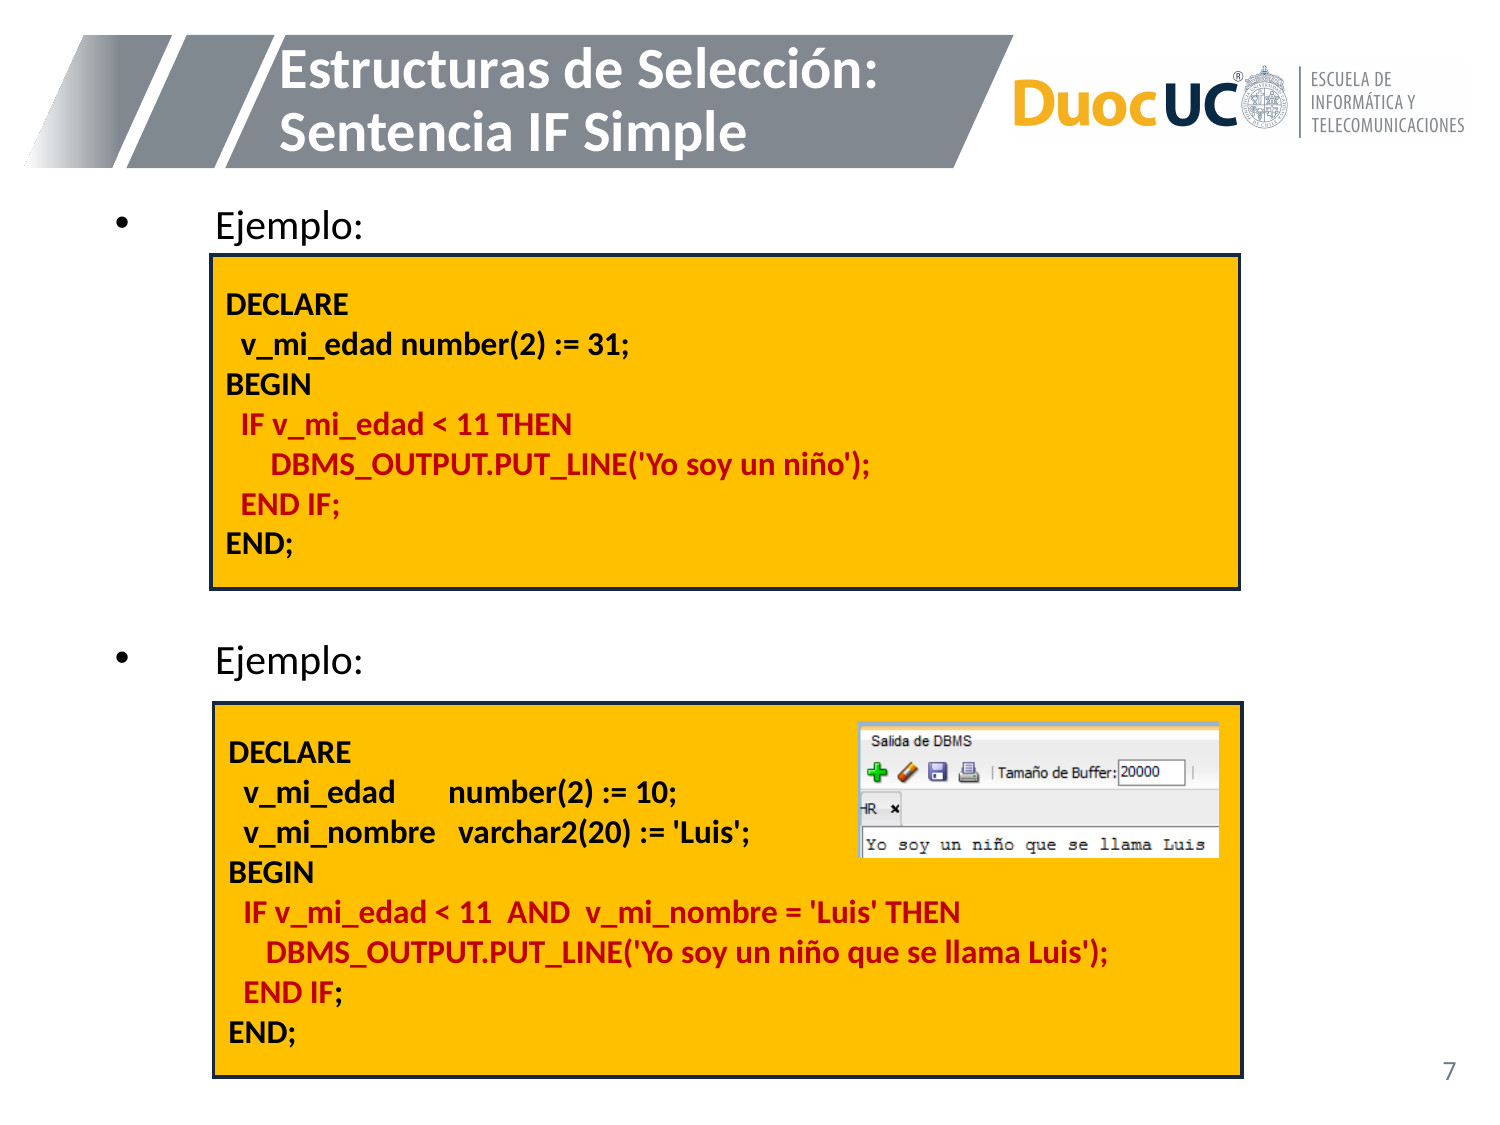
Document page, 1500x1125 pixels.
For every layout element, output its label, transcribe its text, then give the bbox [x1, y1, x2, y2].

text_box DECLARE v_mi_edad number(2) := 31; BEGIN IF v_mi_edad < 11 THEN DBMS_OUTPUT.PUT_LINE('Yo soy un niño'); END IF; END; [210, 254, 1240, 589]
text_box DECLARE v_mi_edad number(2) := 10; v_mi_nombre varchar2(20) := 'Luis'; BEGIN IF v_mi_edad < 11 AND v_mi_nombre = 'Luis' THEN DBMS_OUTPUT.PUT_LINE('Yo soy un niño que se llama Luis'); END IF; END; [213, 702, 1243, 1077]
picture [1013, 63, 1465, 140]
text_box Ejemplo: Ejemplo: [100, 200, 1388, 268]
picture [858, 721, 1219, 858]
title Estructuras de Selección: Sentencia IF Simple [264, 34, 969, 169]
